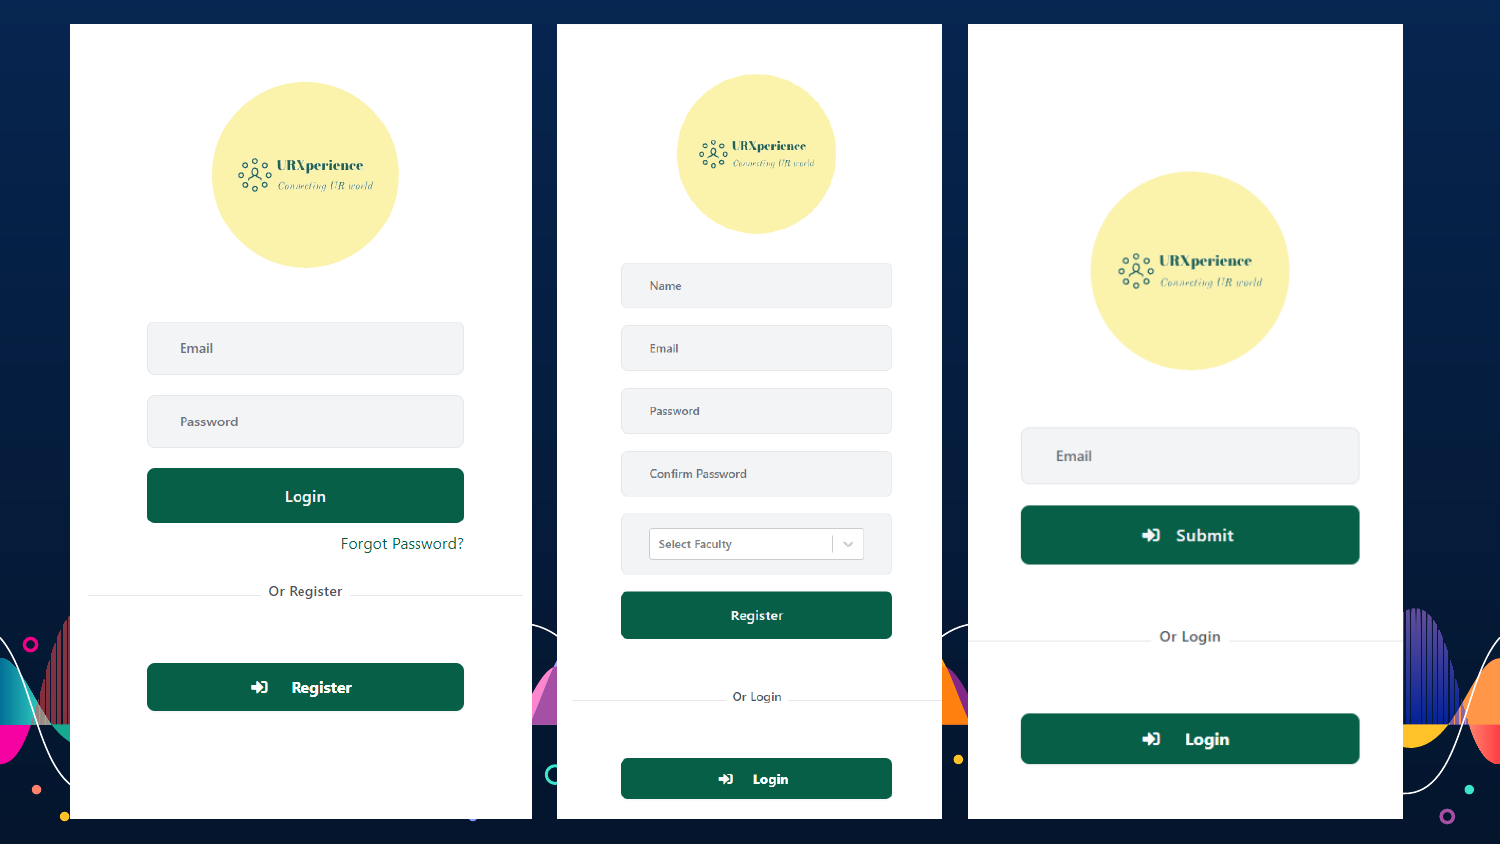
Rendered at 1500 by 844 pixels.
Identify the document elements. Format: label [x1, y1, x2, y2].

picture [557, 24, 943, 819]
picture [70, 24, 532, 819]
picture [968, 24, 1403, 819]
